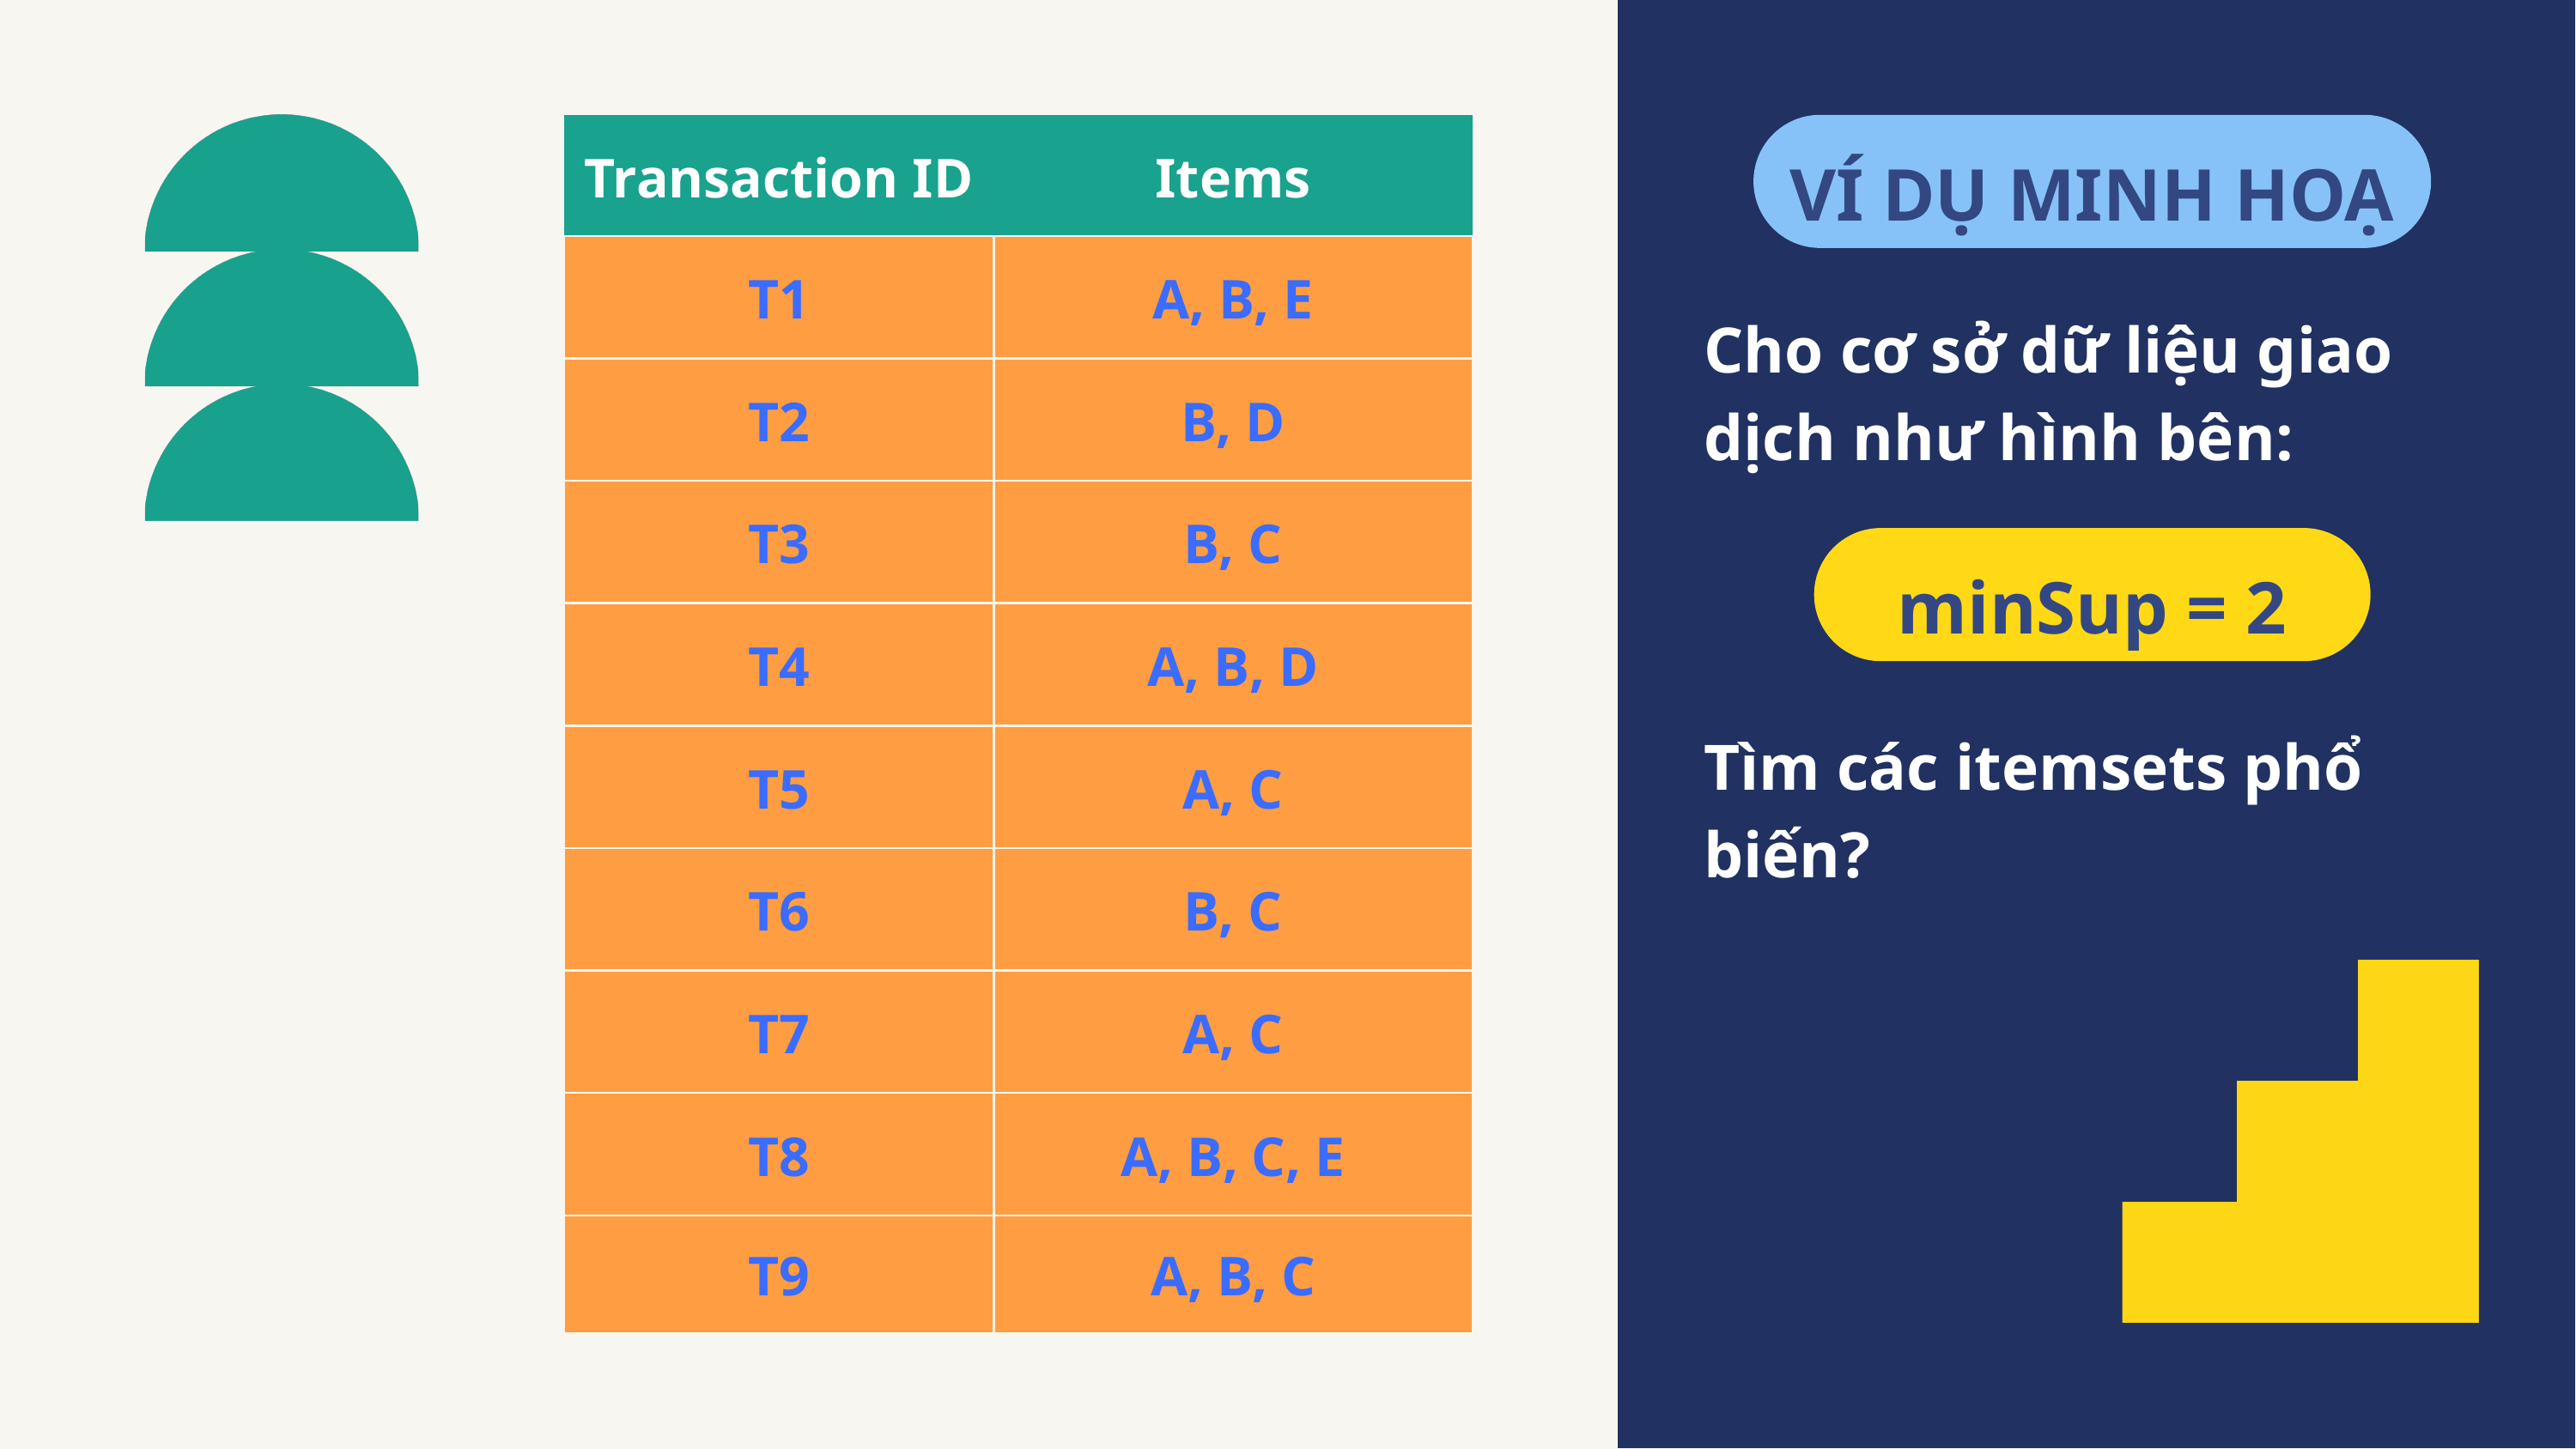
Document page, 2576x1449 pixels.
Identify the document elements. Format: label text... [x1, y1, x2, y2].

table_cell T5 [565, 727, 993, 847]
table_header Transaction ID [564, 115, 993, 235]
table_cell T9 [565, 1216, 993, 1332]
table_cell B, C [995, 482, 1472, 602]
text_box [1814, 527, 2371, 662]
table_cell T7 [565, 972, 993, 1092]
table_cell T1 [565, 237, 993, 357]
table_cell T8 [565, 1094, 993, 1215]
table_header Items [993, 115, 1473, 235]
table_cell T2 [565, 360, 993, 480]
text_box [144, 114, 419, 521]
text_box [1753, 114, 2432, 249]
table_cell T4 [565, 604, 993, 724]
table_cell T3 [565, 482, 993, 602]
table_cell A, B, E [995, 237, 1472, 357]
table_cell A, B, D [995, 604, 1472, 724]
table_cell B, C [995, 849, 1472, 969]
table_cell B, D [995, 360, 1472, 480]
table_cell A, C [995, 972, 1472, 1092]
table_cell T6 [565, 849, 993, 969]
table_cell A, C [995, 727, 1472, 847]
table_cell A, B, C [995, 1216, 1472, 1332]
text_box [1617, 0, 2576, 1449]
table_cell A, B, C, E [995, 1094, 1472, 1215]
